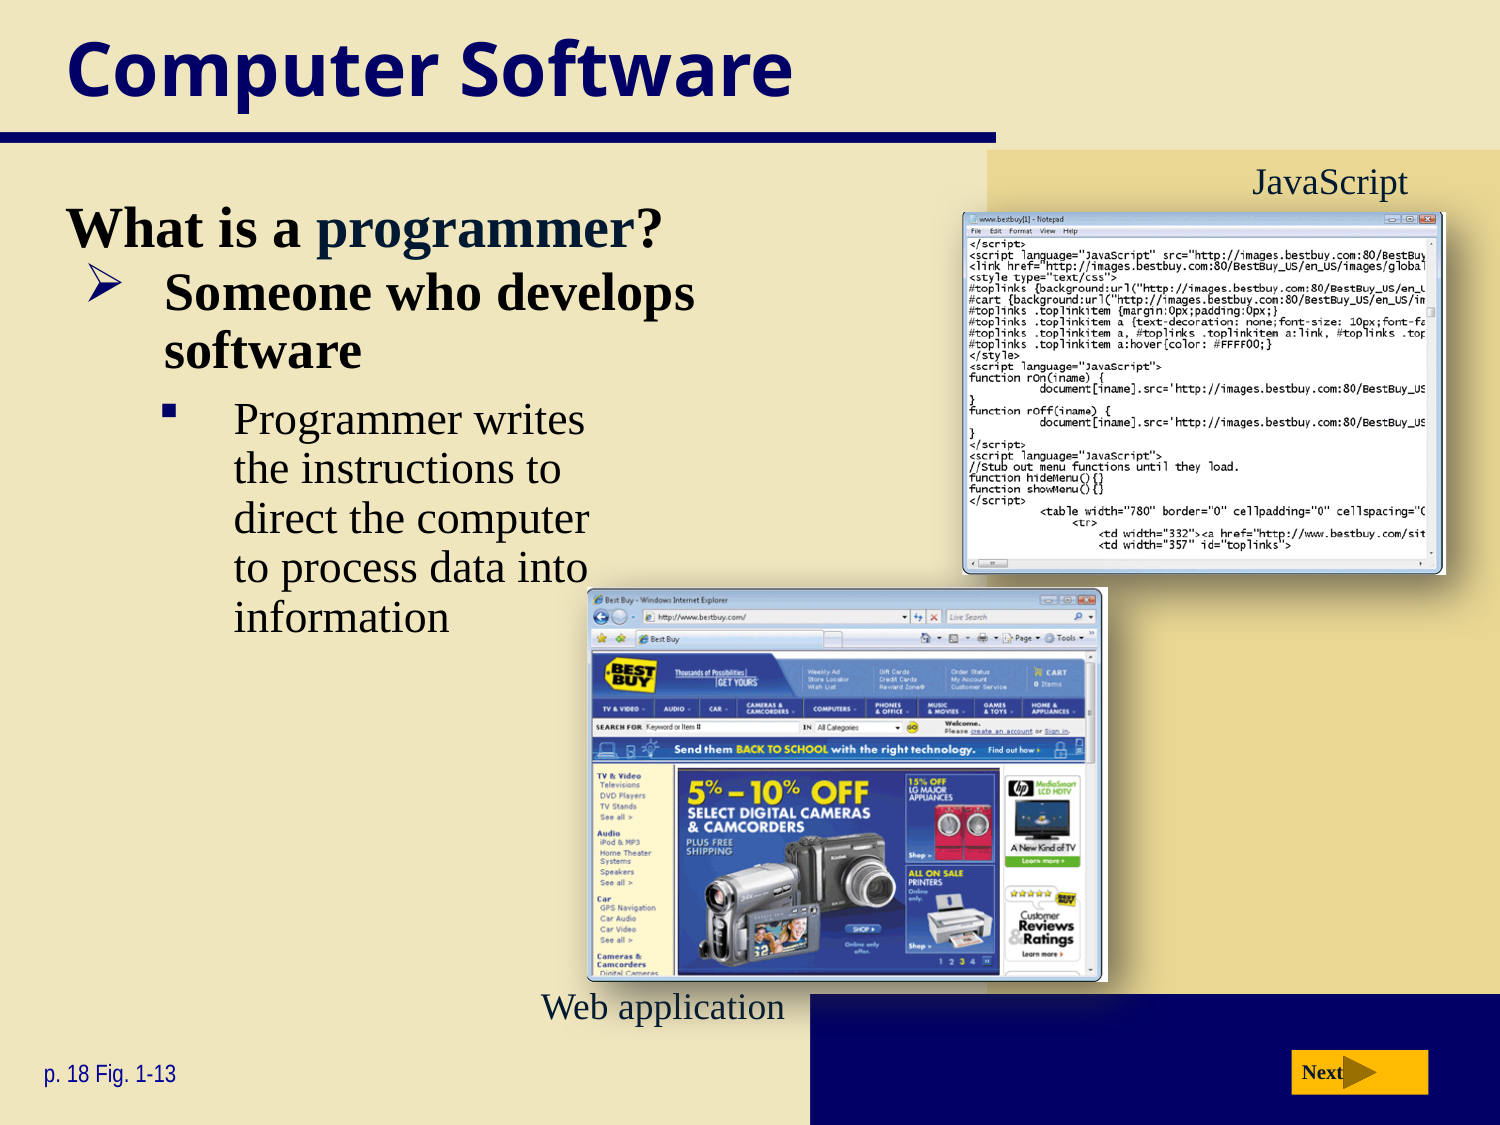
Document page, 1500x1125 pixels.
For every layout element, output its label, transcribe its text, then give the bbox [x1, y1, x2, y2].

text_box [524, 587, 1109, 1036]
title Computer Software [49, 0, 1459, 133]
text_box p. 18 Fig. 1-13 [29, 1050, 284, 1095]
text_box Someone who develops software [50, 256, 838, 387]
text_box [1286, 1049, 1429, 1095]
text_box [962, 149, 1447, 576]
list What is a programmer? [49, 180, 838, 278]
text_box Programmer writes the instructions to direct the computer to process data into information [50, 387, 838, 830]
